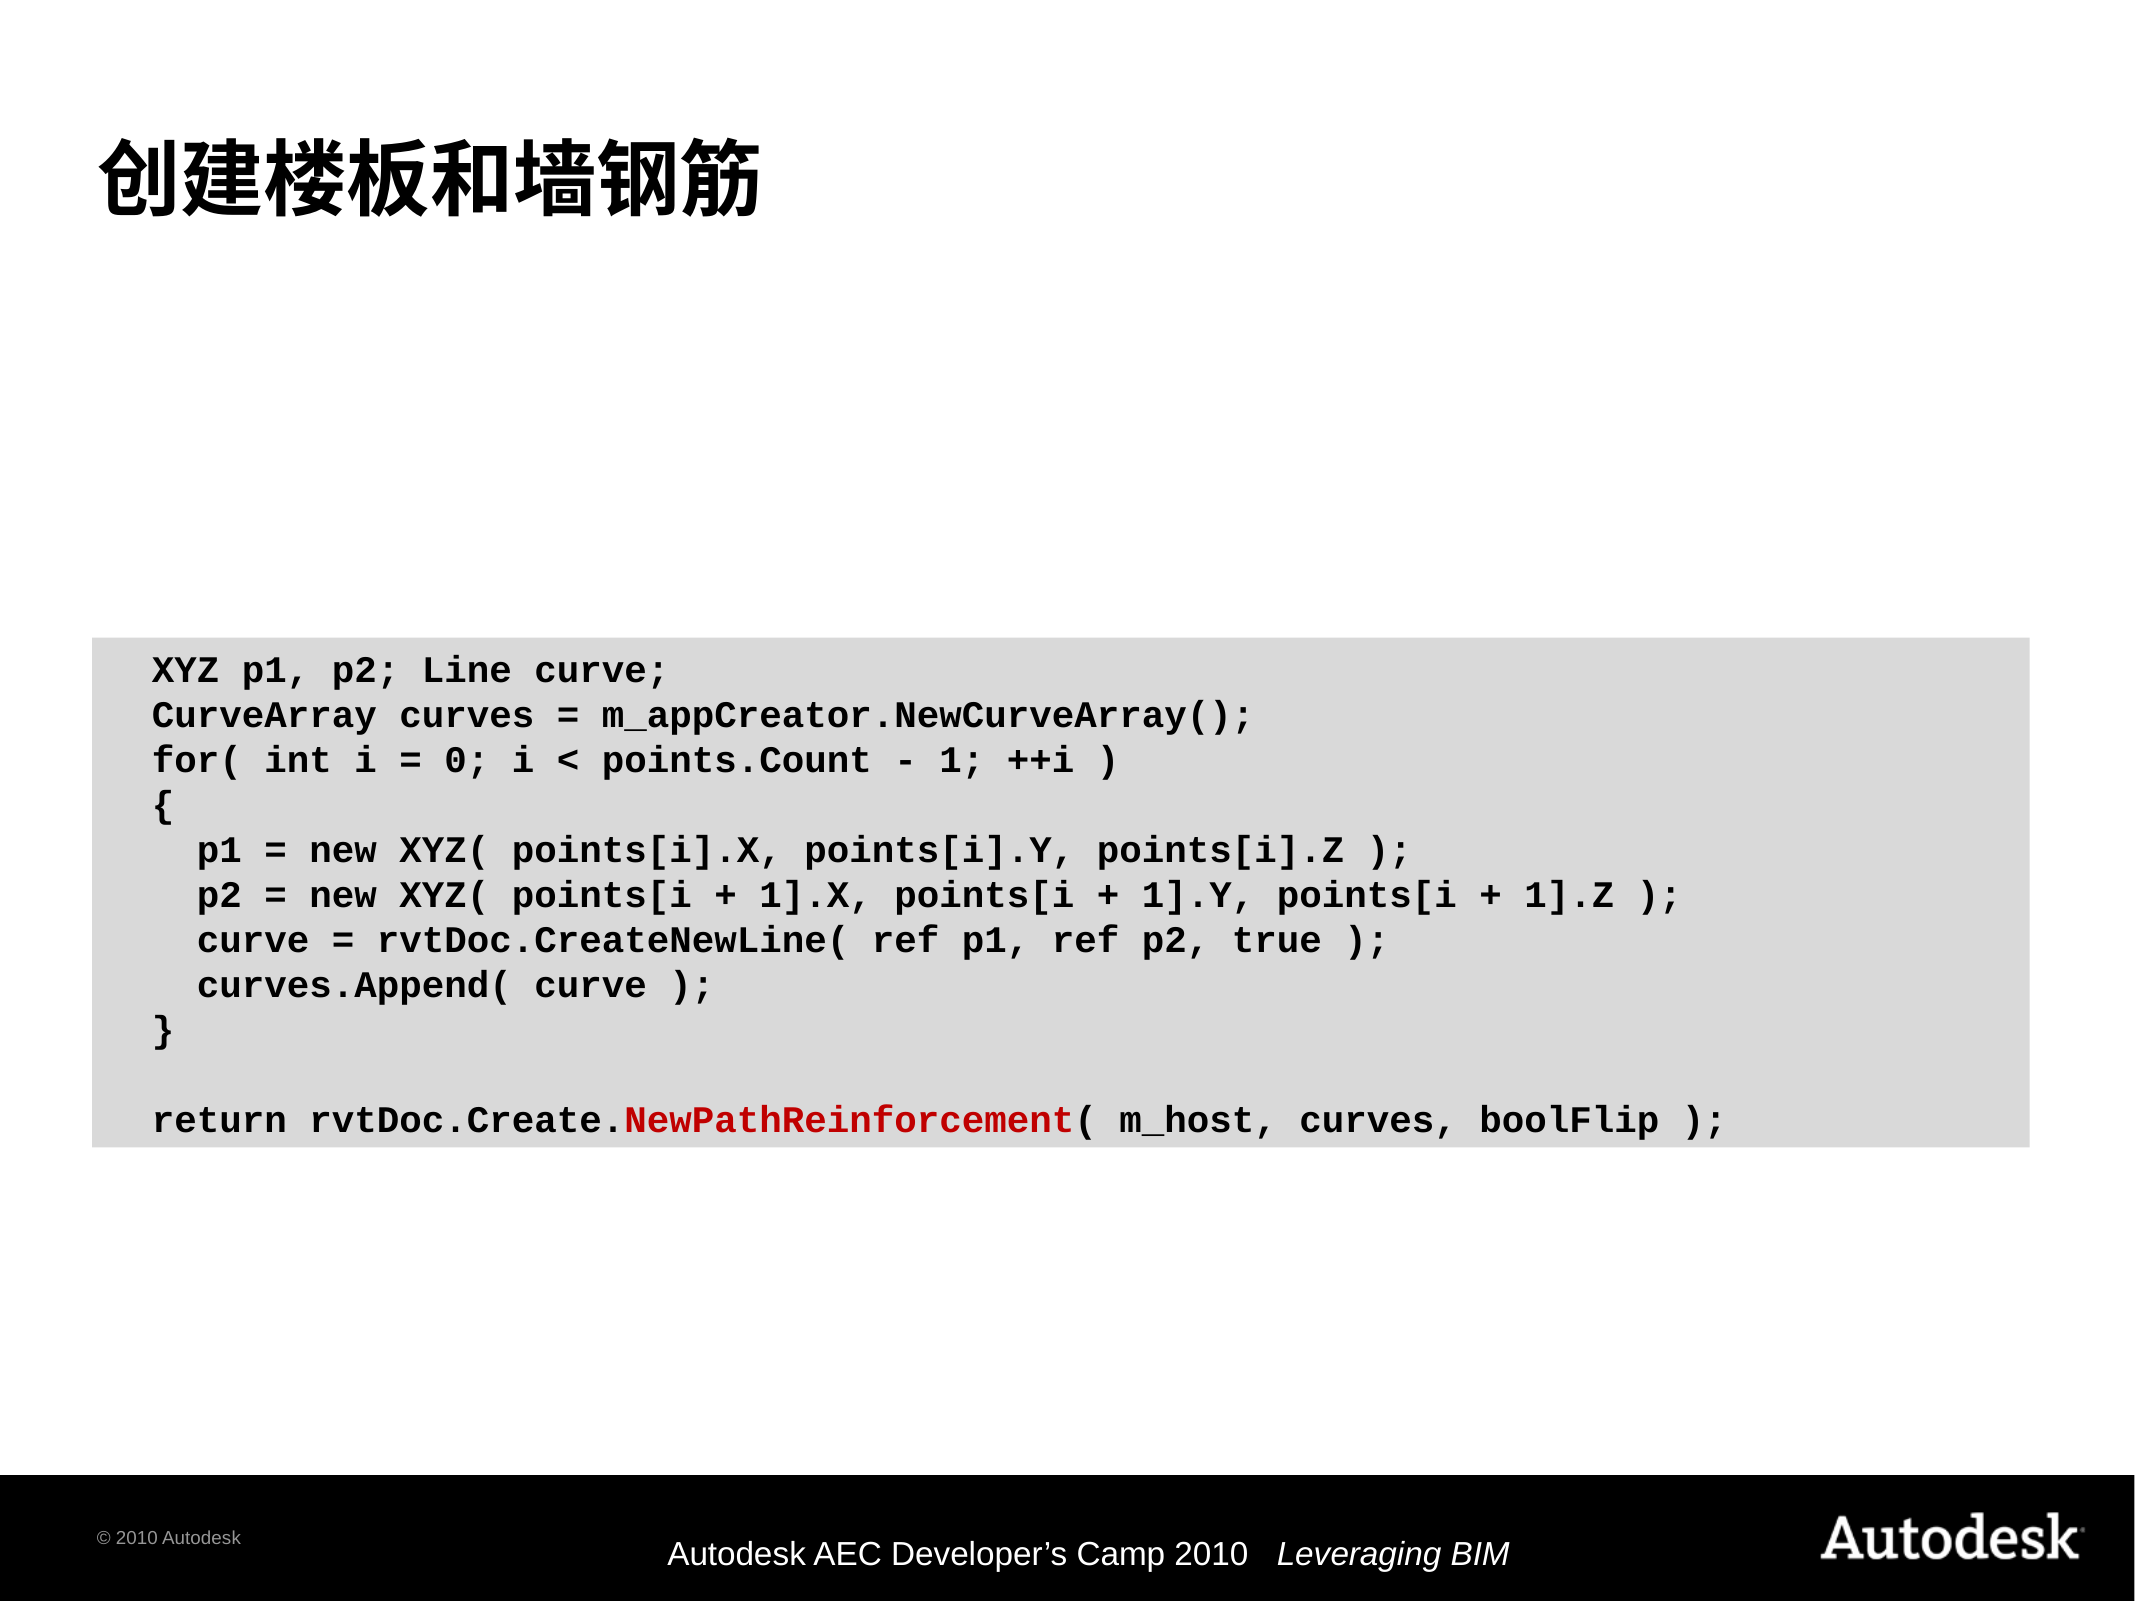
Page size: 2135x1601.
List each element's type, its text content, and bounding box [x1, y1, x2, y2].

text_box XYZ p1, p2; Line curve; CurveArray curves = m_appCreator.NewCurveArray(); for( int i = 0; i < points.Count - 1; ++i ) { p1 = new XYZ( points[i].X, points[i].Y, points[i].Z ); p2 = new XYZ( points[i + 1].X, points[i + 1].Y, points[i + 1].Z ); curve = rvtDoc.CreateNewLine( ref p1, ref p2, true ); curves.Append( curve ); } return rvtDoc.Create.NewPathReinforcement( m_host, curves, boolFlip ); [92, 637, 2030, 1148]
picture [0, 1475, 2135, 1601]
title 创建楼板和墙钢筋 [96, 59, 2028, 293]
